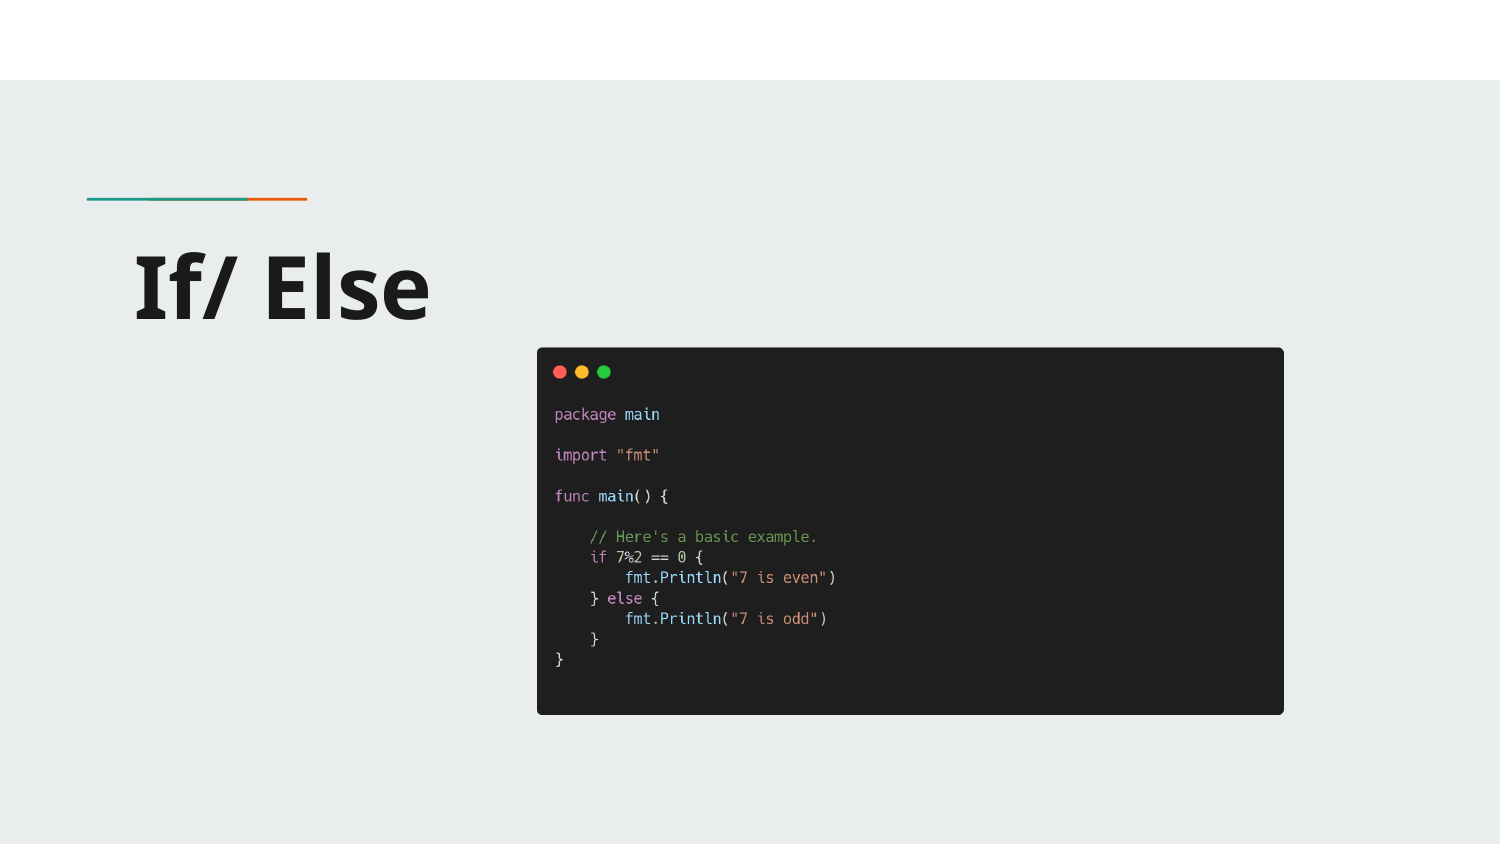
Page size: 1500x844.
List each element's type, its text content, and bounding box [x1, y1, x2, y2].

title If/ Else [119, 216, 1381, 490]
picture [475, 285, 1345, 778]
